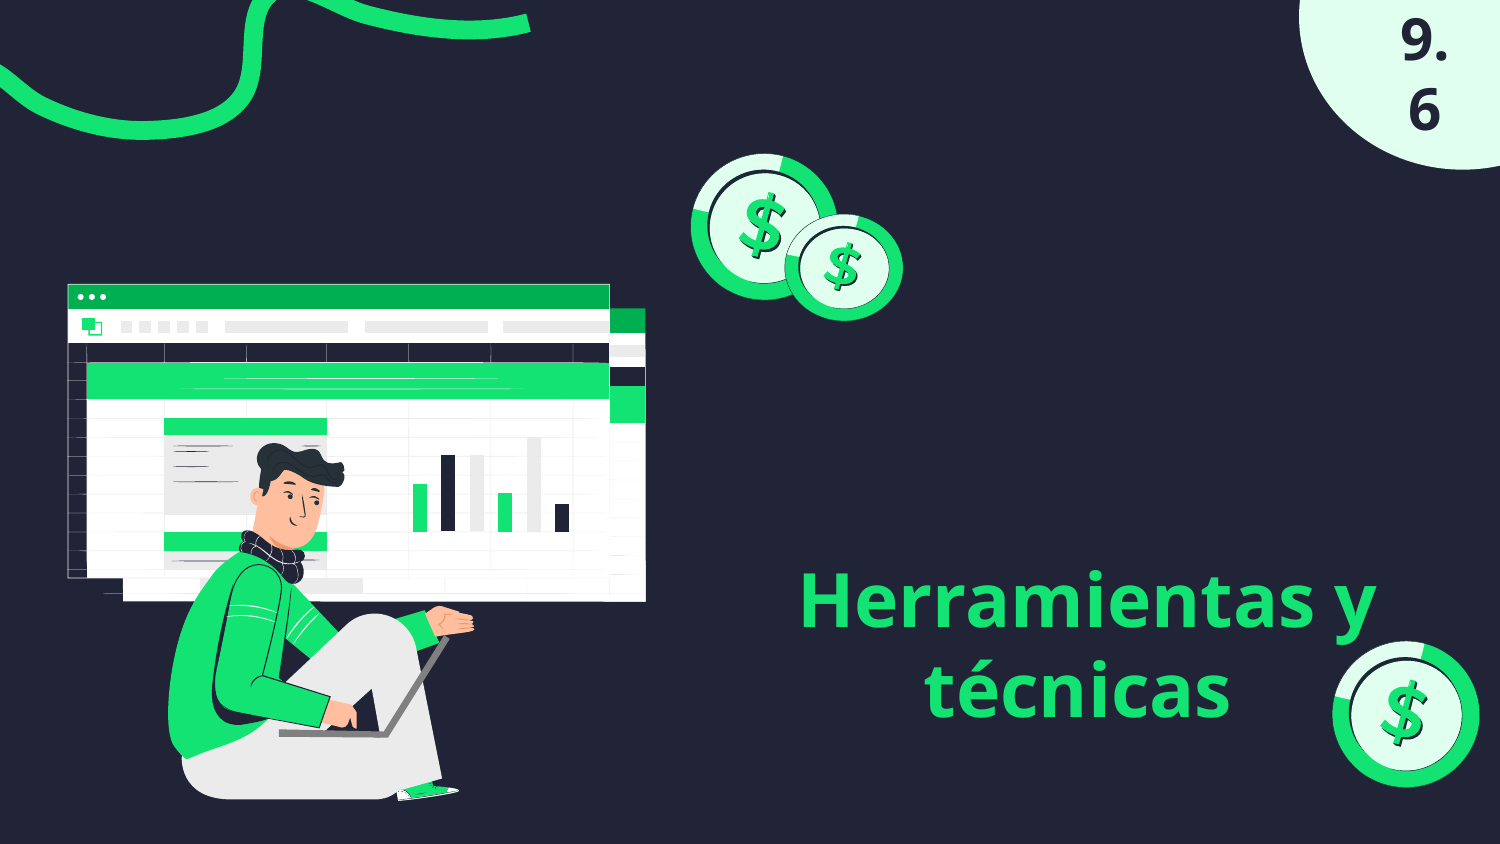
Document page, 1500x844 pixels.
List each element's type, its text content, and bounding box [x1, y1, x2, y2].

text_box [1330, 640, 1481, 788]
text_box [783, 213, 904, 322]
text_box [66, 283, 647, 603]
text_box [163, 442, 475, 802]
text_box Herramientas y técnicas [705, 465, 1470, 747]
text_box [1299, 0, 1500, 170]
text_box 9.6 [1369, 35, 1480, 109]
text_box [0, 0, 529, 131]
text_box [689, 153, 839, 301]
